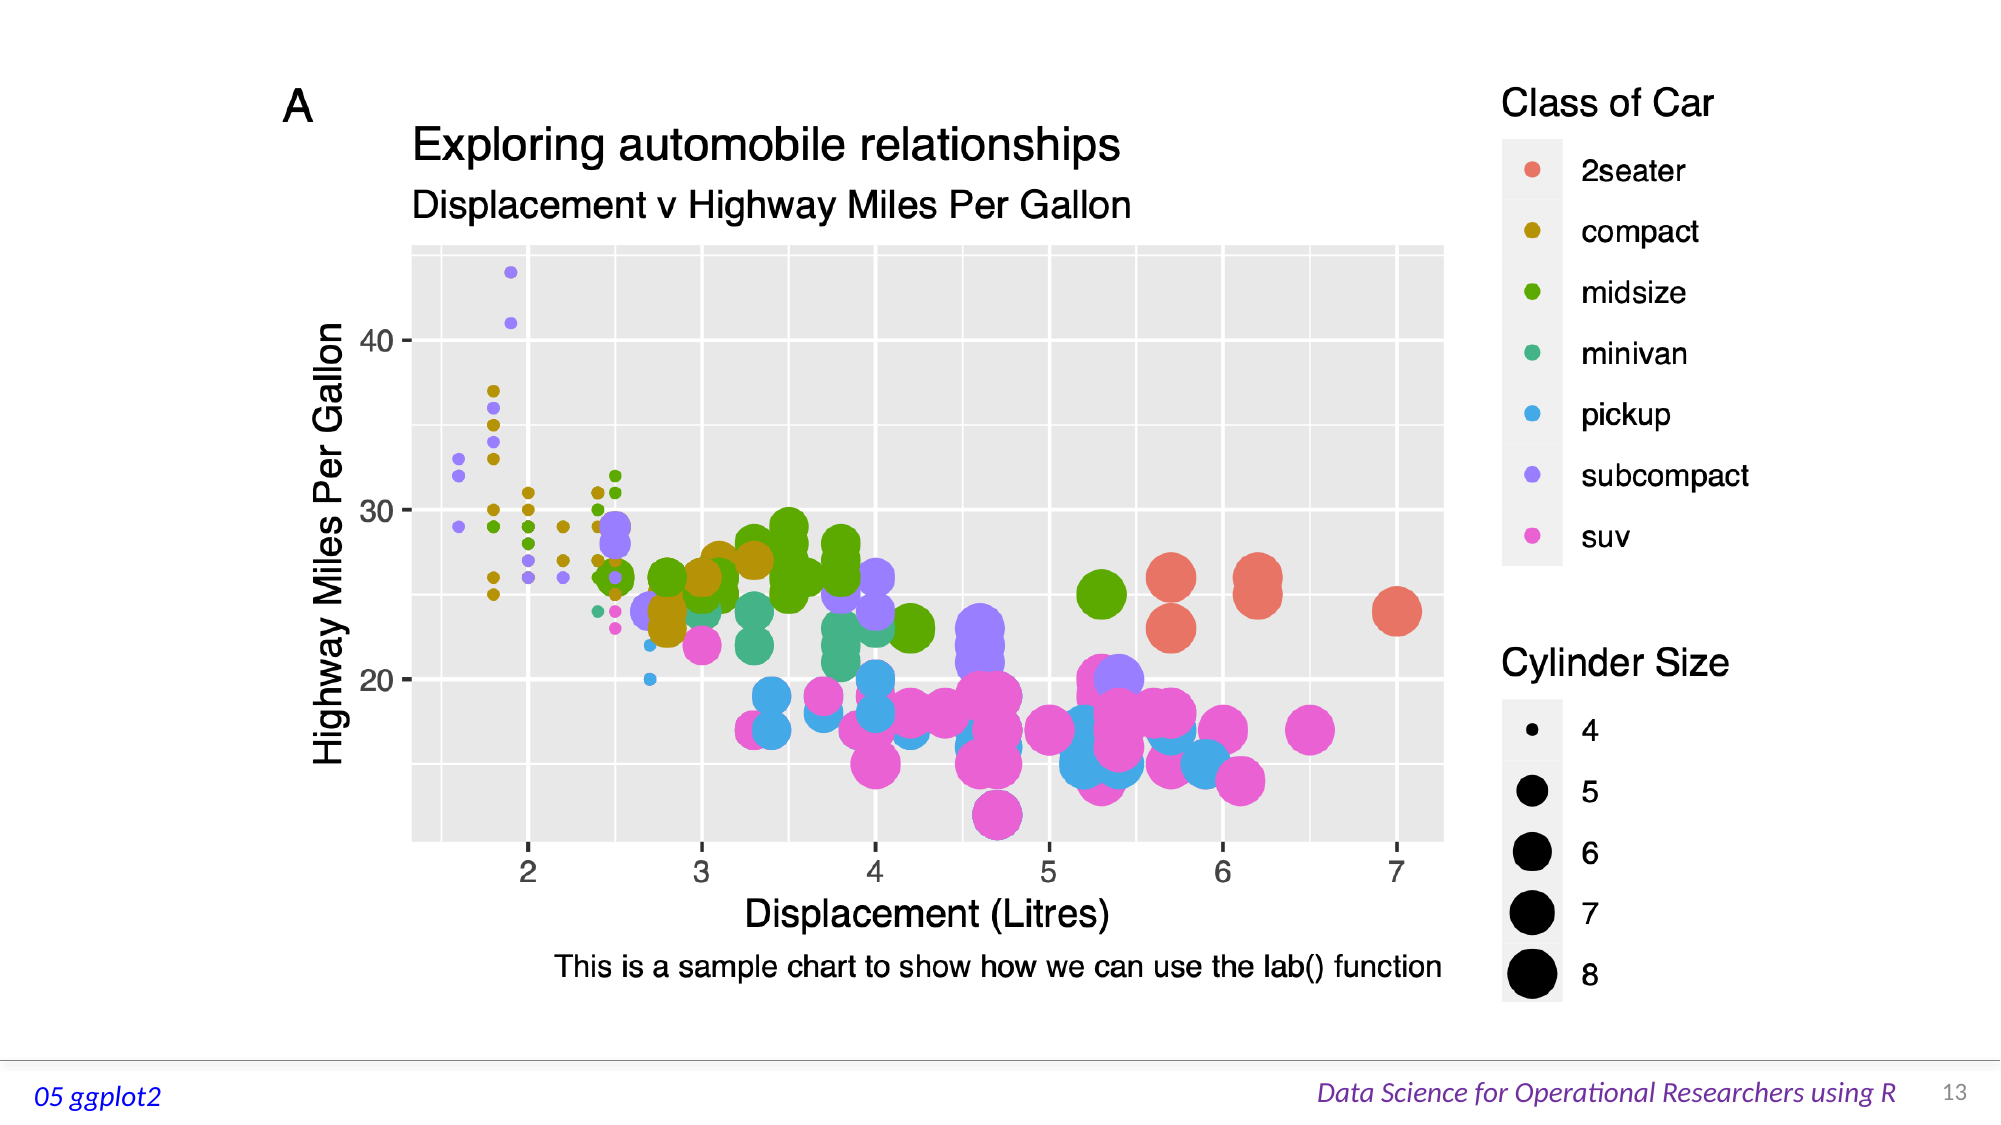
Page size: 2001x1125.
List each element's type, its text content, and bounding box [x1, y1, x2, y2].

picture [241, 44, 1799, 1024]
slide_number 13 [1899, 1060, 1983, 1120]
